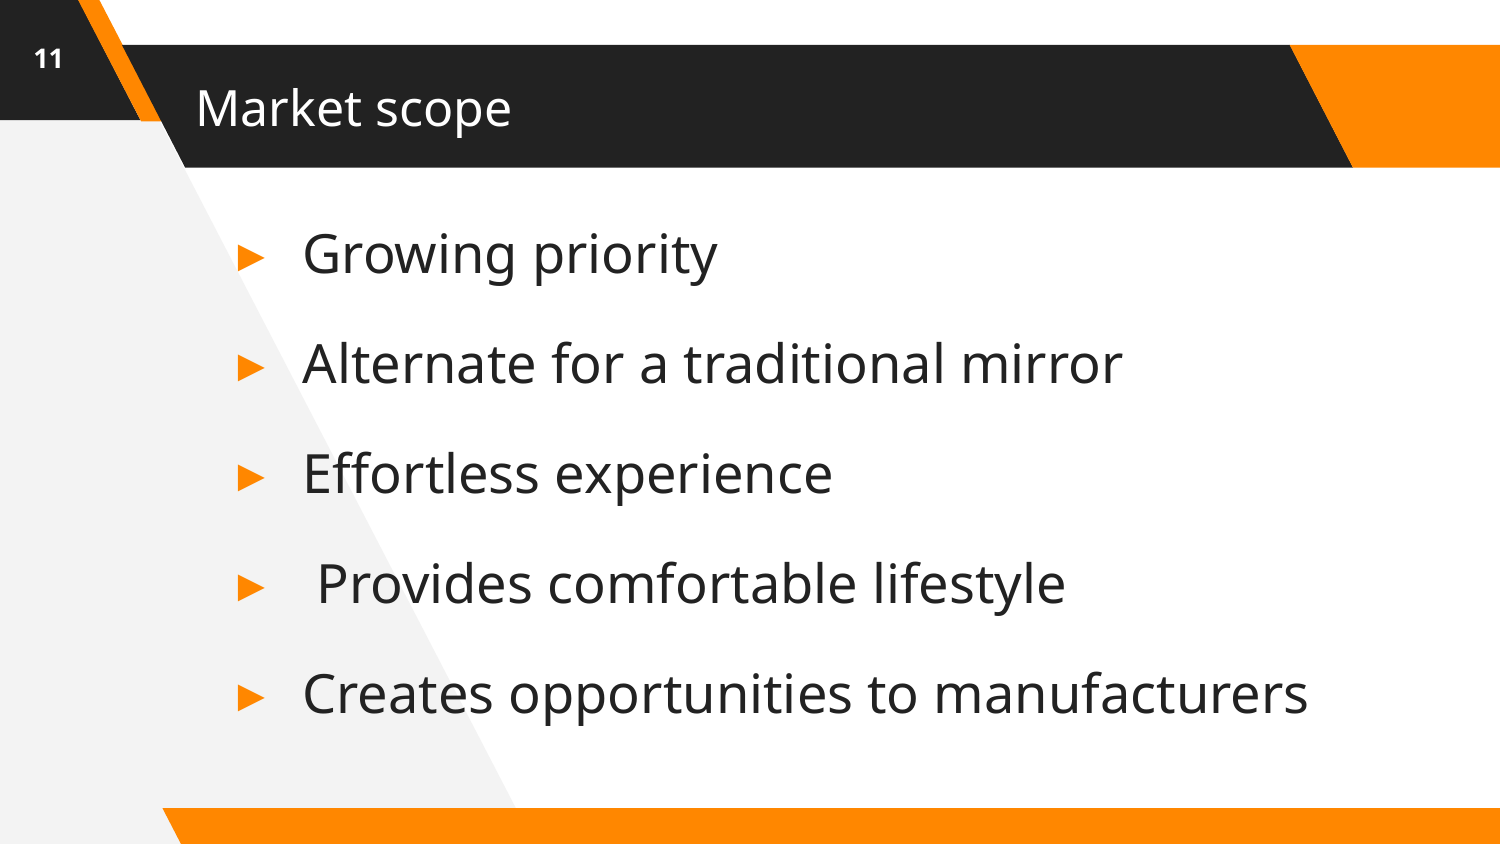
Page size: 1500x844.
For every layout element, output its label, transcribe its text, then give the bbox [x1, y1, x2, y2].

slide_number 11 [0, 0, 98, 121]
list Growing priority Alternate for a traditional mirror Effortless experience Provides comfortable lifestyle Creates opportunities to manufacturers [212, 171, 1438, 753]
title Market scope [180, 44, 1424, 168]
